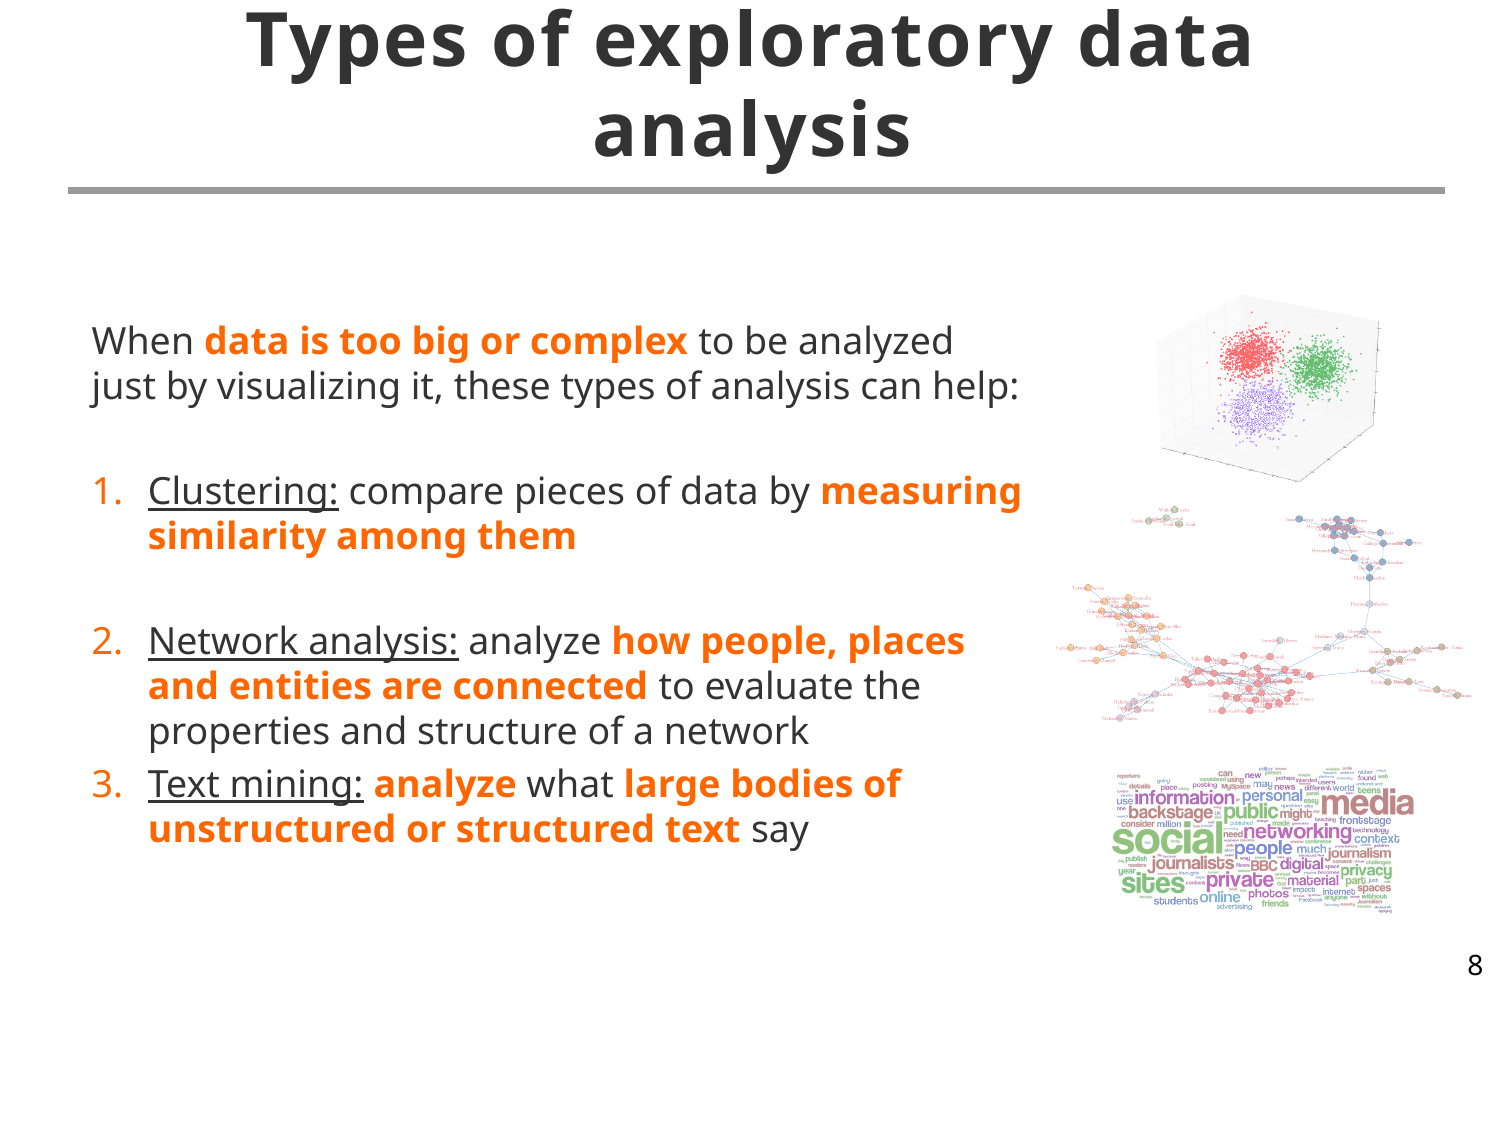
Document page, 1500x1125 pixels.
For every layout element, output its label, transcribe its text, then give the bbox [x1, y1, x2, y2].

picture [1133, 287, 1392, 488]
list When data is too big or complex to be analyzed just by visualizing it, these types of analysis can help: Clustering: compare pieces of data by measuring similarity among them Network analysis: analyze how people, places and entities are connected to evaluate the properties and structure of a network Text mining: analyze what large bodies of unstructured or structured text say [76, 310, 1038, 926]
slide_number 8 [1148, 939, 1498, 985]
title Types of exploratory data analysis [85, 39, 1419, 179]
picture [1050, 501, 1475, 726]
picture [1111, 762, 1414, 918]
